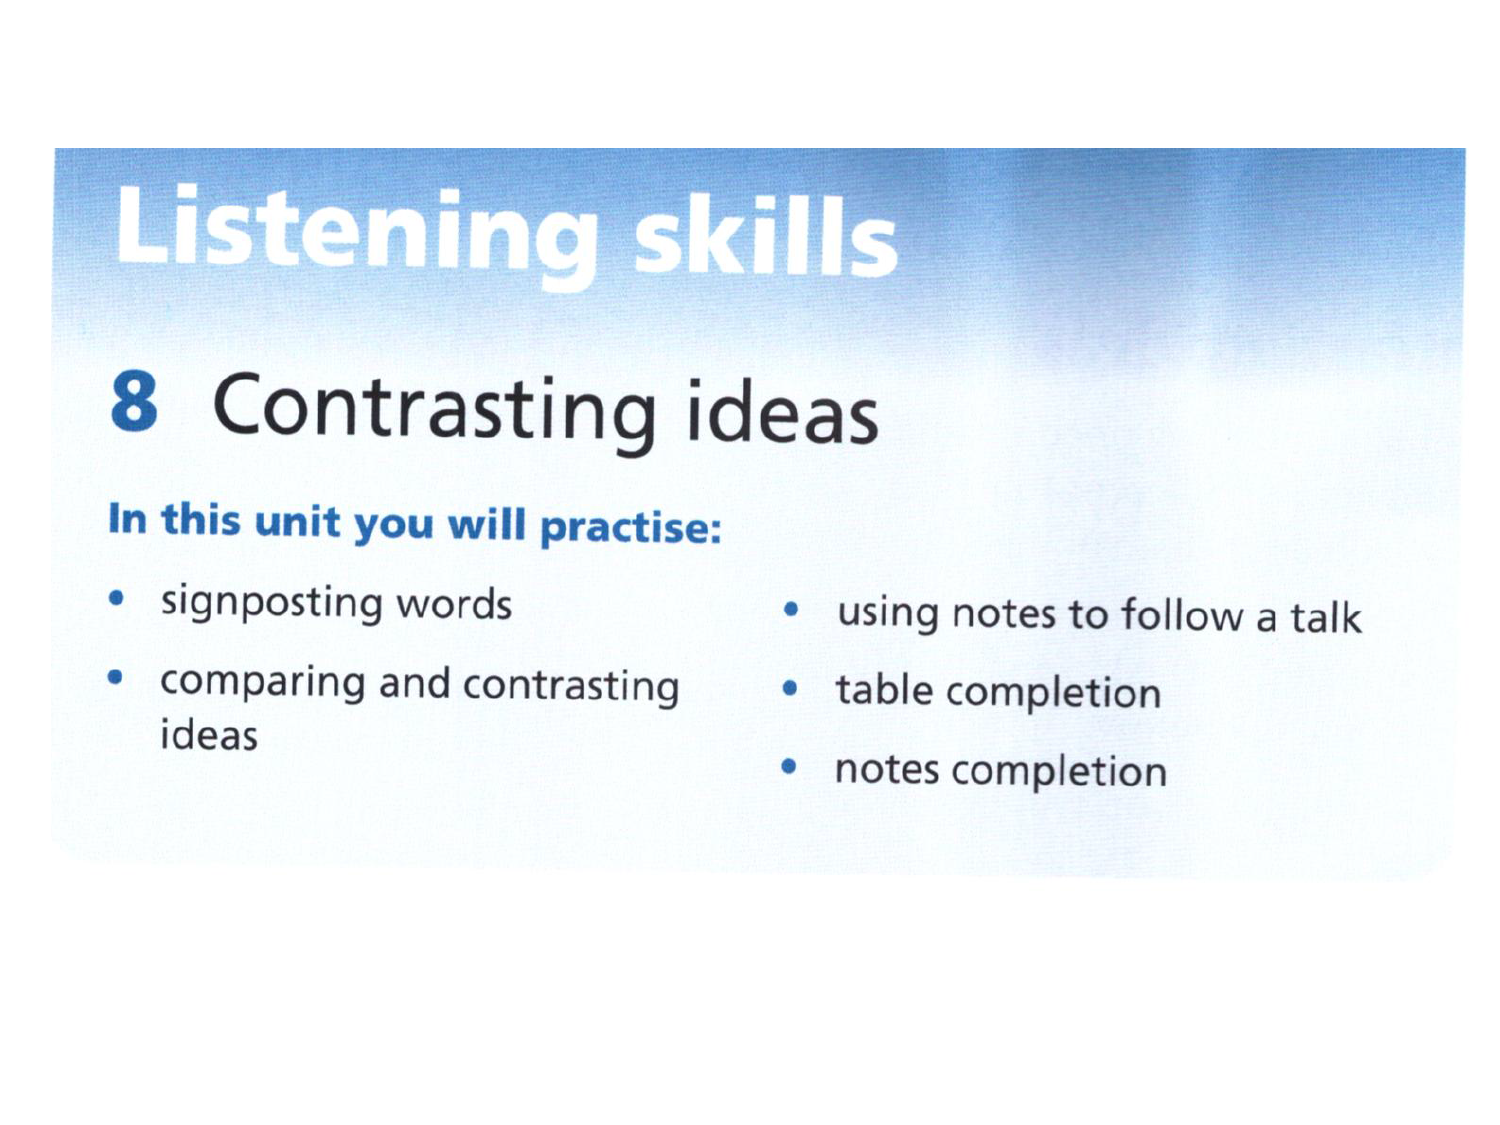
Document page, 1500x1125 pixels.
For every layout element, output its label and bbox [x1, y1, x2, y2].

list [51, 148, 1471, 903]
